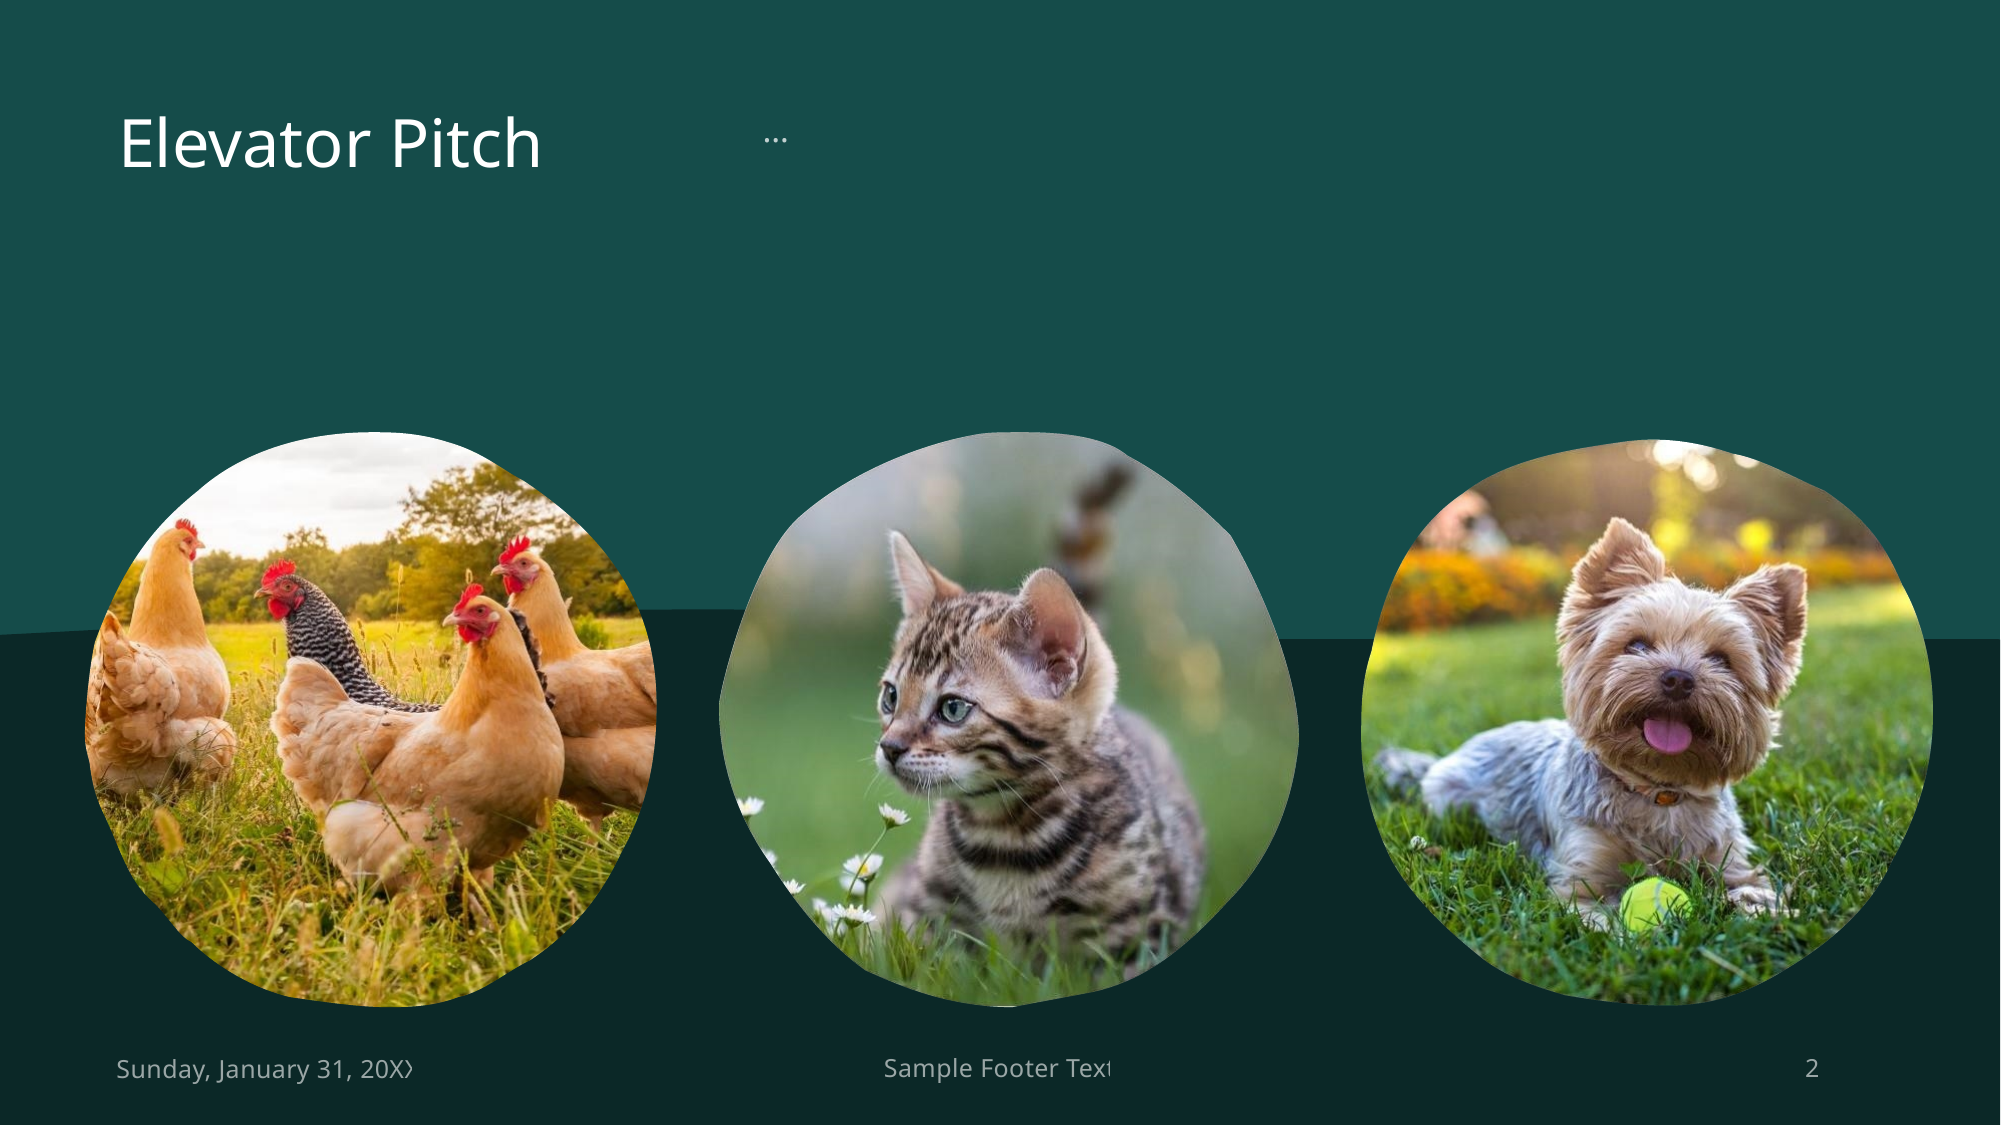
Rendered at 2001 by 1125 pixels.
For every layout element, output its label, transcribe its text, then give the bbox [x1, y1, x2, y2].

slide_number 2 [1805, 1006, 2000, 1125]
footer Sample Footer Text [589, 1006, 1411, 1125]
title Elevator Pitch [118, 101, 762, 344]
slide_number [116, 1008, 466, 1125]
picture [719, 432, 1299, 1008]
list … [762, 101, 1880, 344]
picture [1361, 439, 1933, 1006]
picture [84, 432, 657, 1008]
